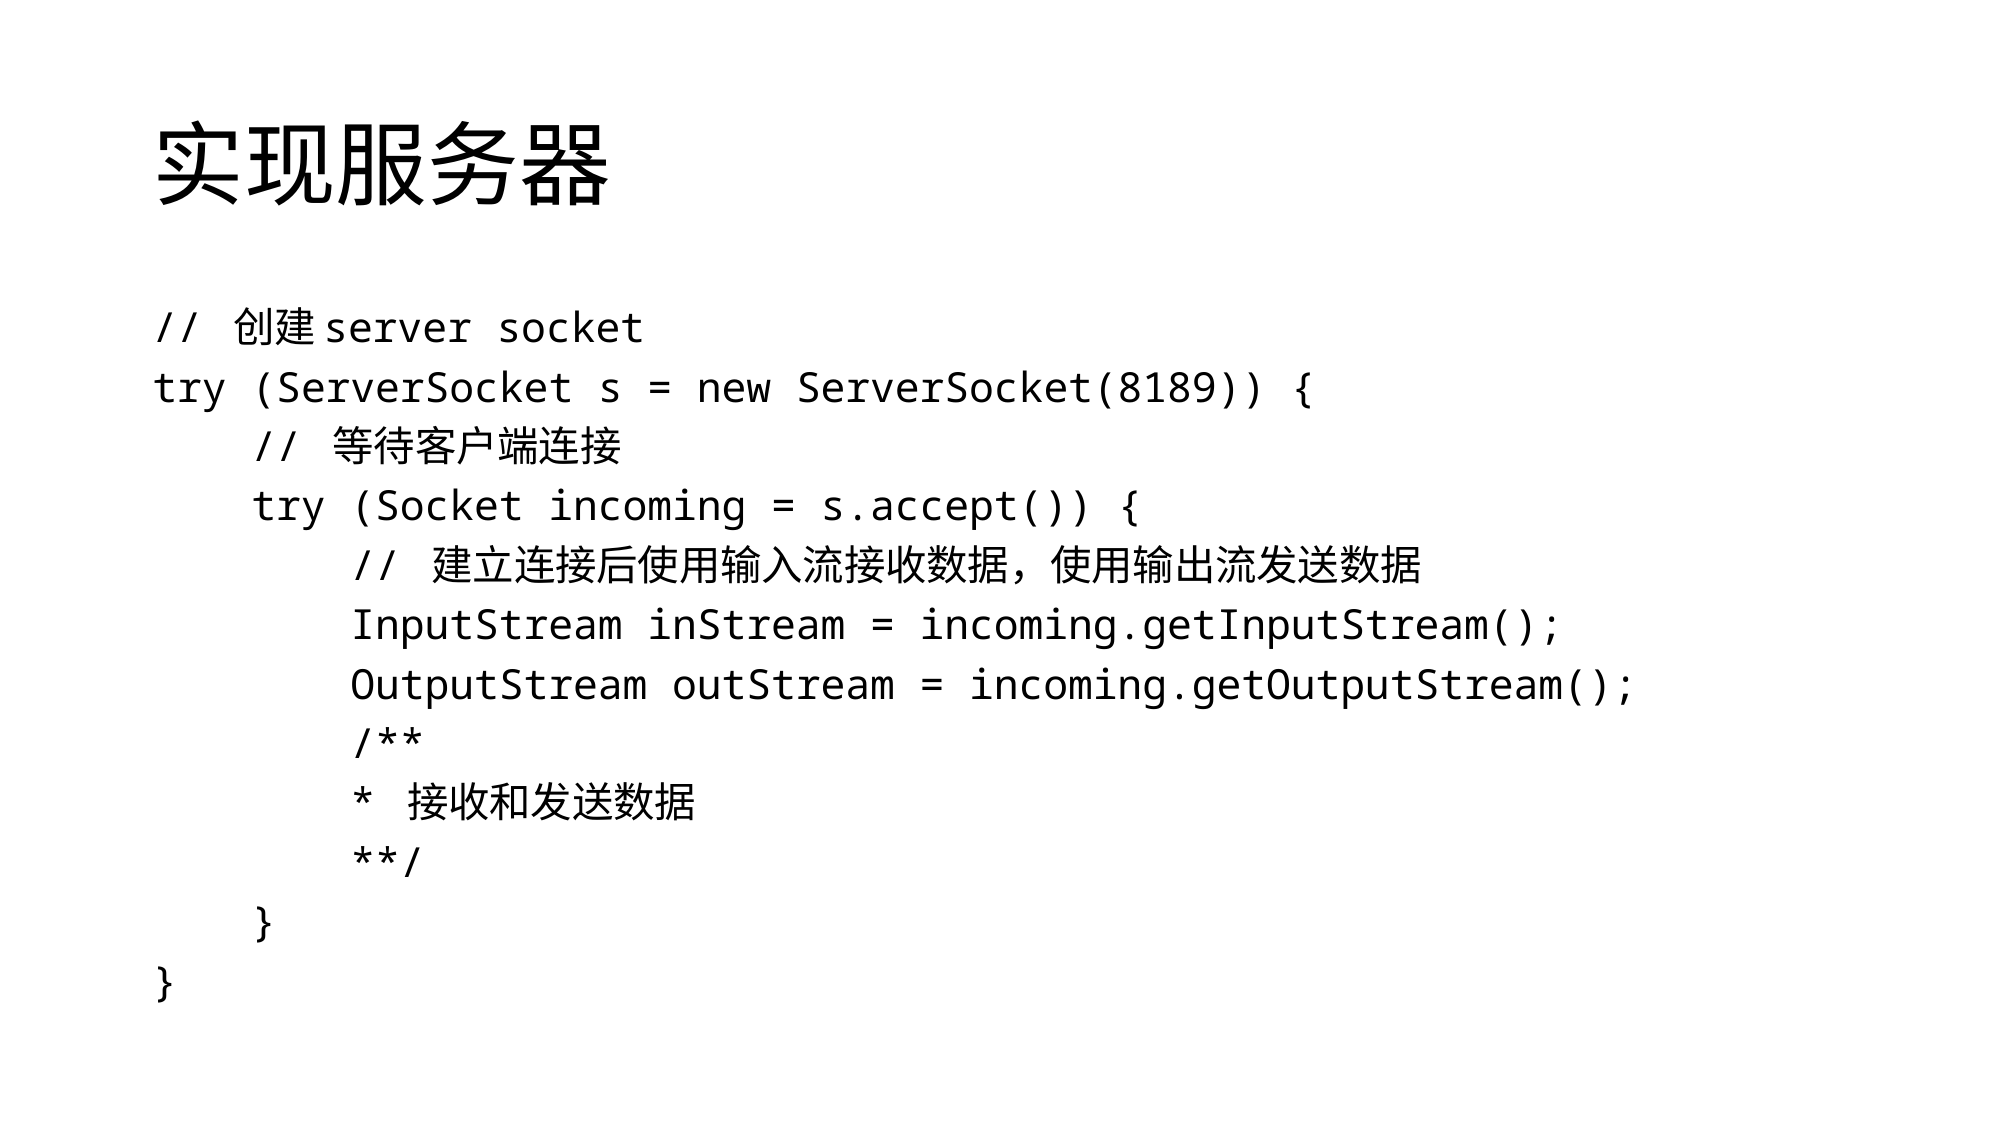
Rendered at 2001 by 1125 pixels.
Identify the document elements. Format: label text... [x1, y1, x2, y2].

title 实现服务器 [137, 59, 1863, 278]
list // 创建server socket try (ServerSocket s = new ServerSocket(8189)) { // 等待客户端连接 try (Socket incoming = s.accept()) { // 建立连接后使用输入流接收数据，使用输出流发送数据 InputStream inStream = incoming.getInputStream(); OutputStream outStream = incoming.getOutputStream(); /** * 接收和发送数据 **/ } } [137, 299, 1863, 1014]
